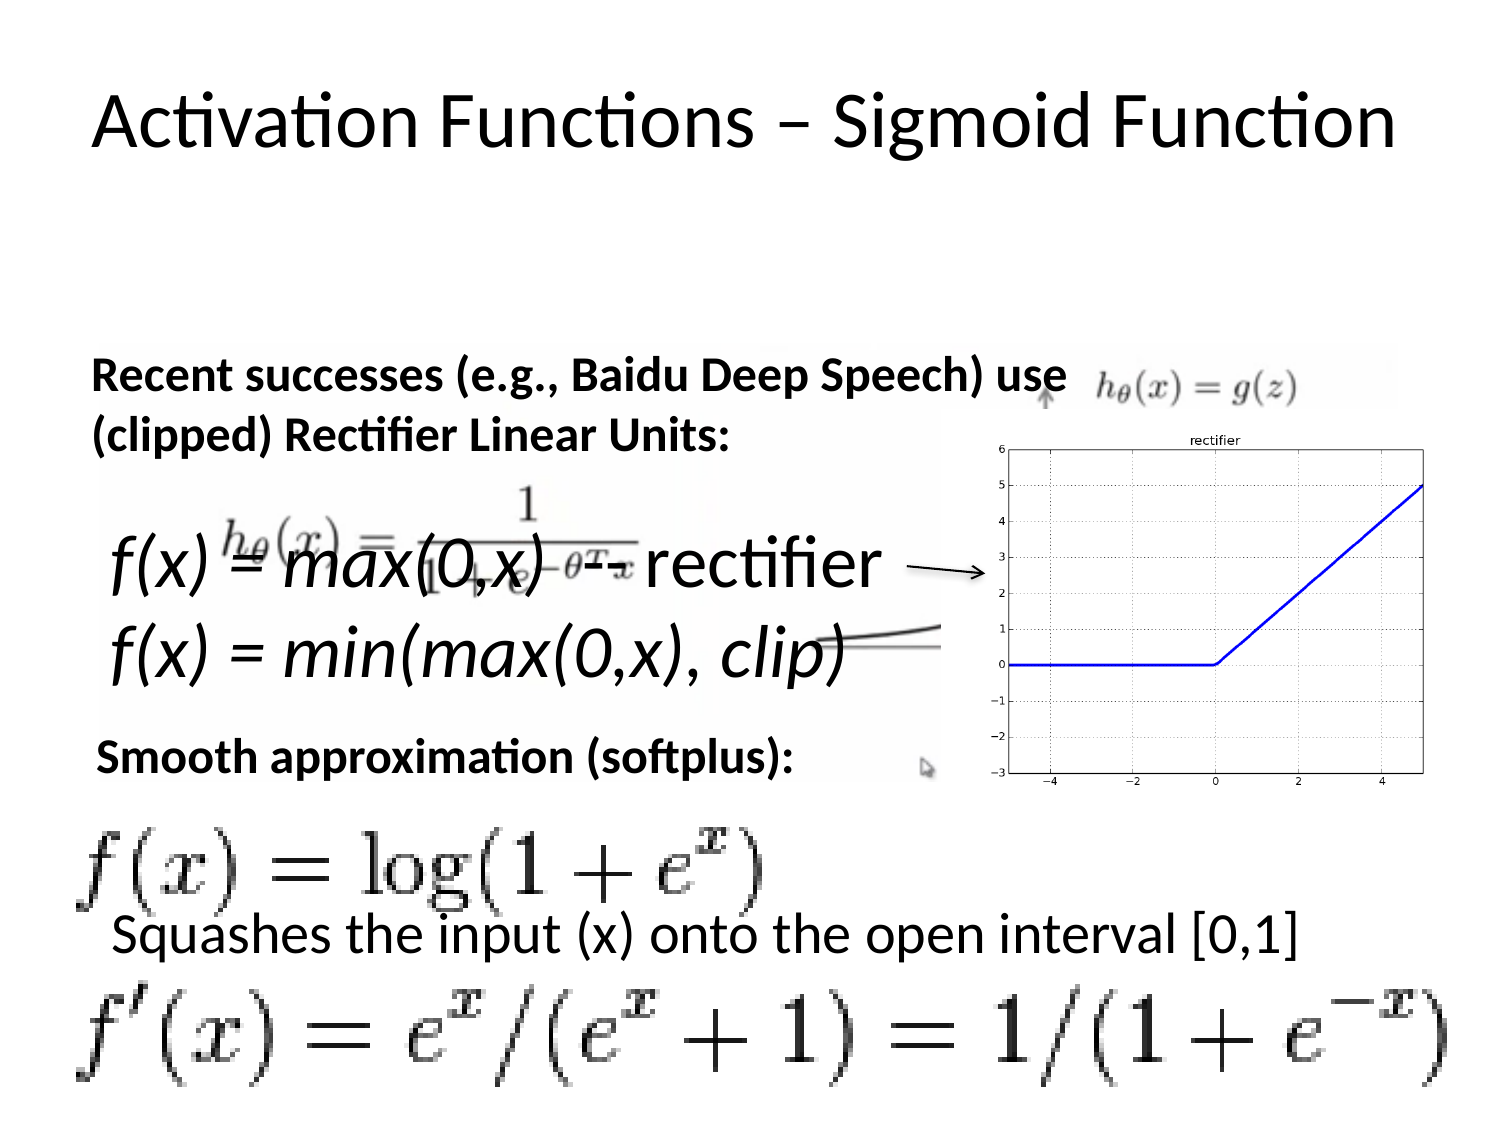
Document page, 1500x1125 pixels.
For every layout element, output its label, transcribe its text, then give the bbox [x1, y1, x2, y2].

text_box Squashes the input (x) onto the open interval [0,1] [96, 887, 1316, 973]
picture [76, 980, 1447, 1087]
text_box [76, 820, 815, 918]
title Activation Functions – Sigmoid Function [43, 21, 1449, 209]
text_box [76, 334, 1476, 813]
